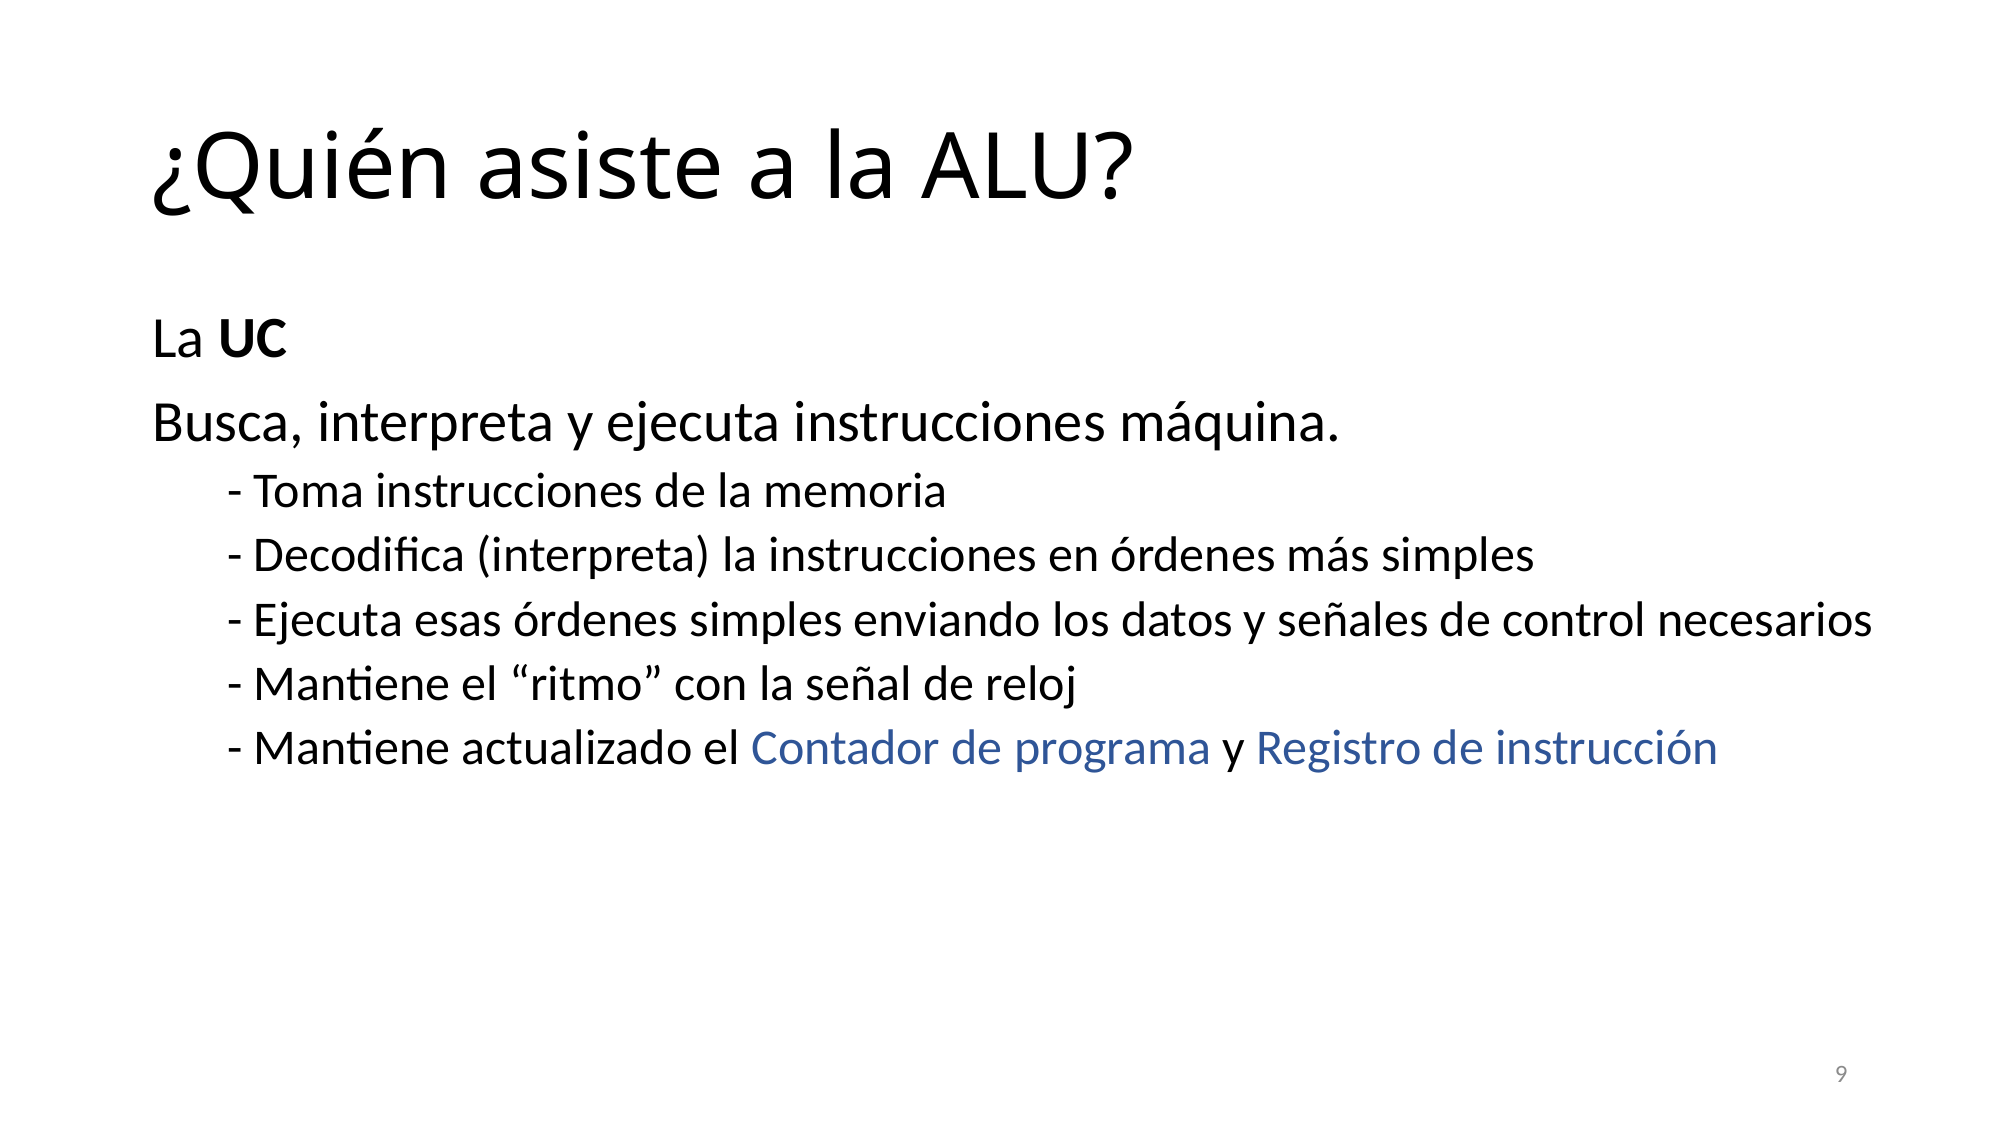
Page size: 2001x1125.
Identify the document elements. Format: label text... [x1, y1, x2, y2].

list La UC Busca, interpreta y ejecuta instrucciones máquina. - Toma instrucciones de la memoria - Decodifica (interpreta) la instrucciones en órdenes más simples - Ejecuta esas órdenes simples enviando los datos y señales de control necesarios - Mantiene el “ritmo” con la señal de reloj - Mantiene actualizado el Contador de programa y Registro de instrucción [137, 299, 1934, 1014]
title ¿Quién asiste a la ALU? [137, 59, 1863, 278]
slide_number 9 [1412, 1042, 1863, 1103]
